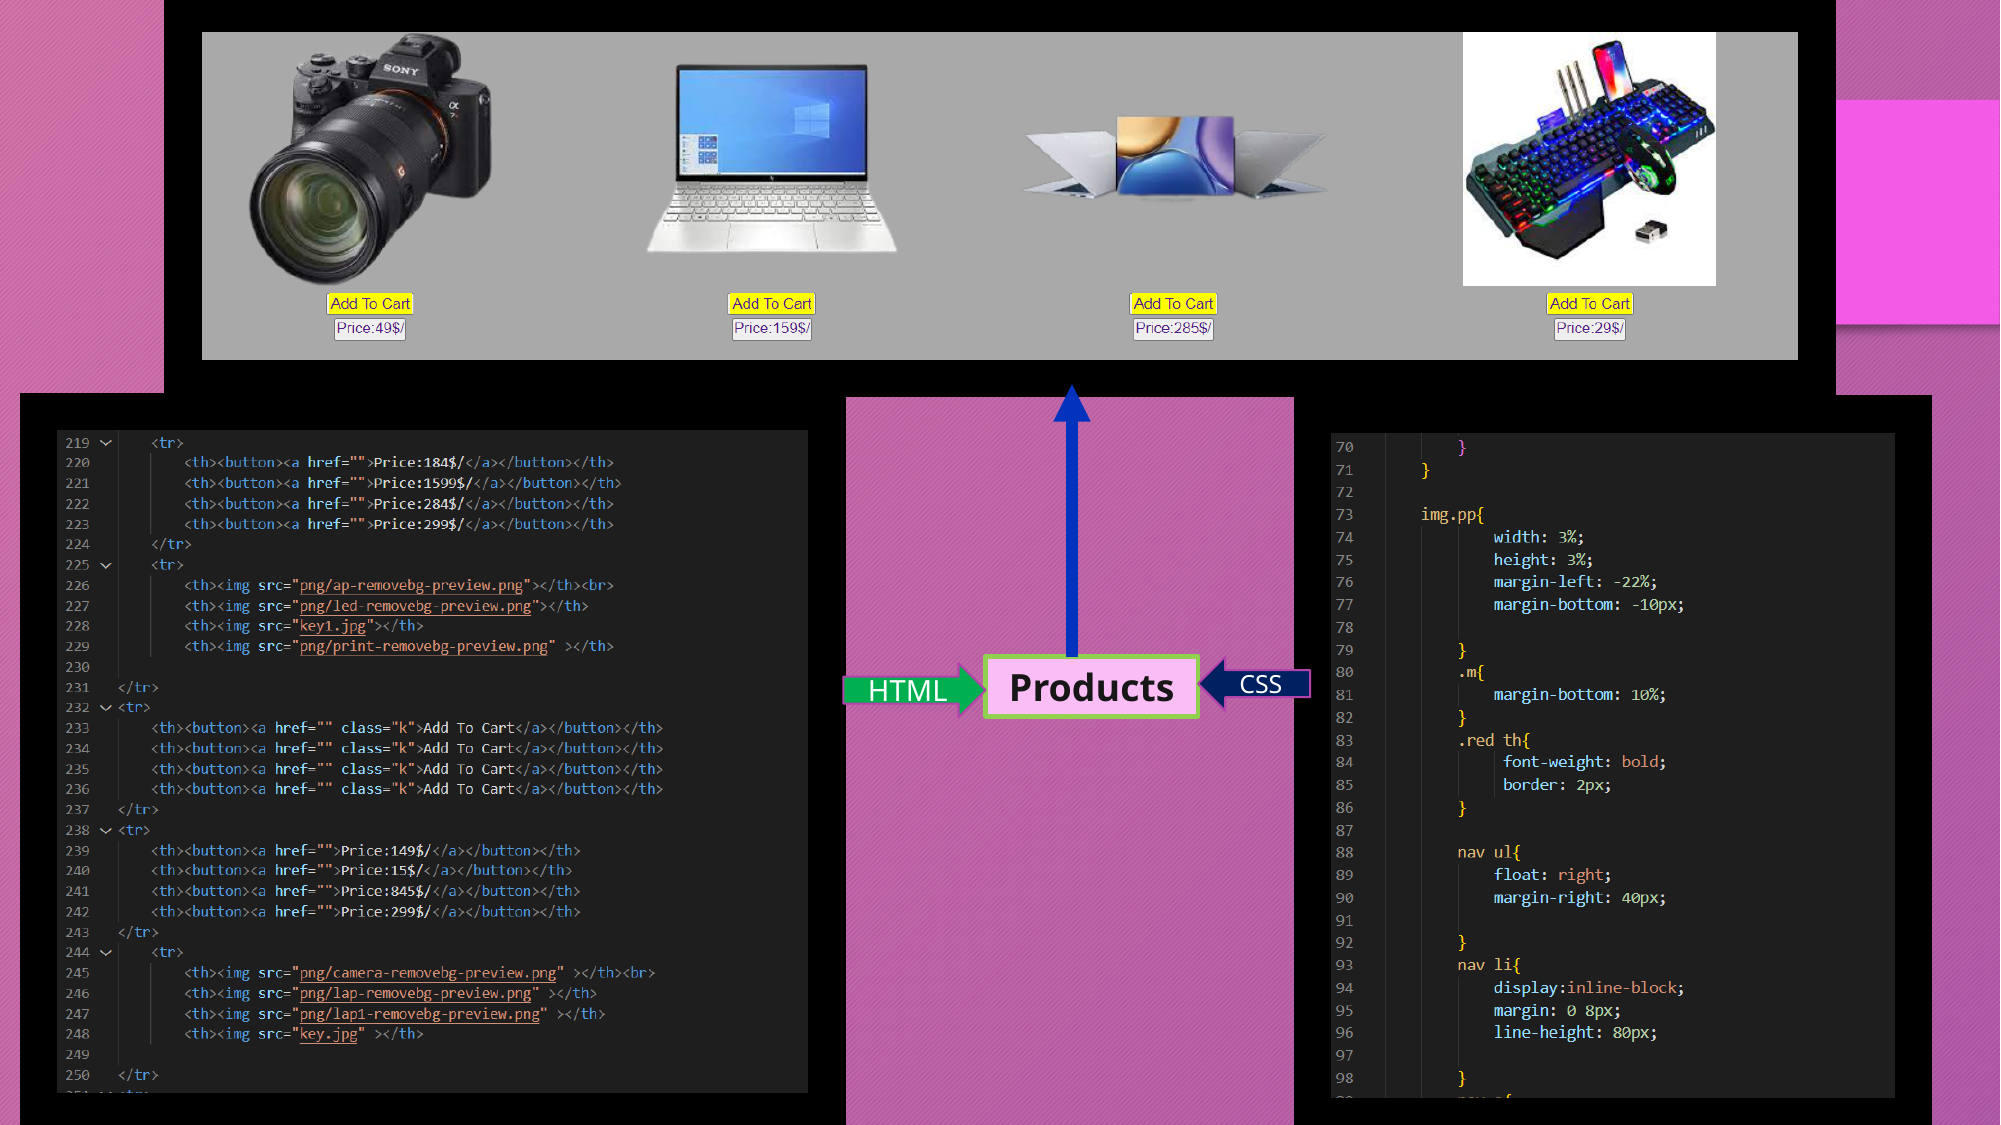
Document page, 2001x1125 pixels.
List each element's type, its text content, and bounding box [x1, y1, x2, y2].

picture [201, 32, 1799, 360]
picture [1330, 432, 1896, 1098]
text_box HTML [842, 662, 987, 719]
picture [1836, 325, 2000, 347]
text_box CSS [1197, 655, 1312, 712]
text_box Products [985, 656, 1198, 717]
picture [57, 429, 809, 1093]
